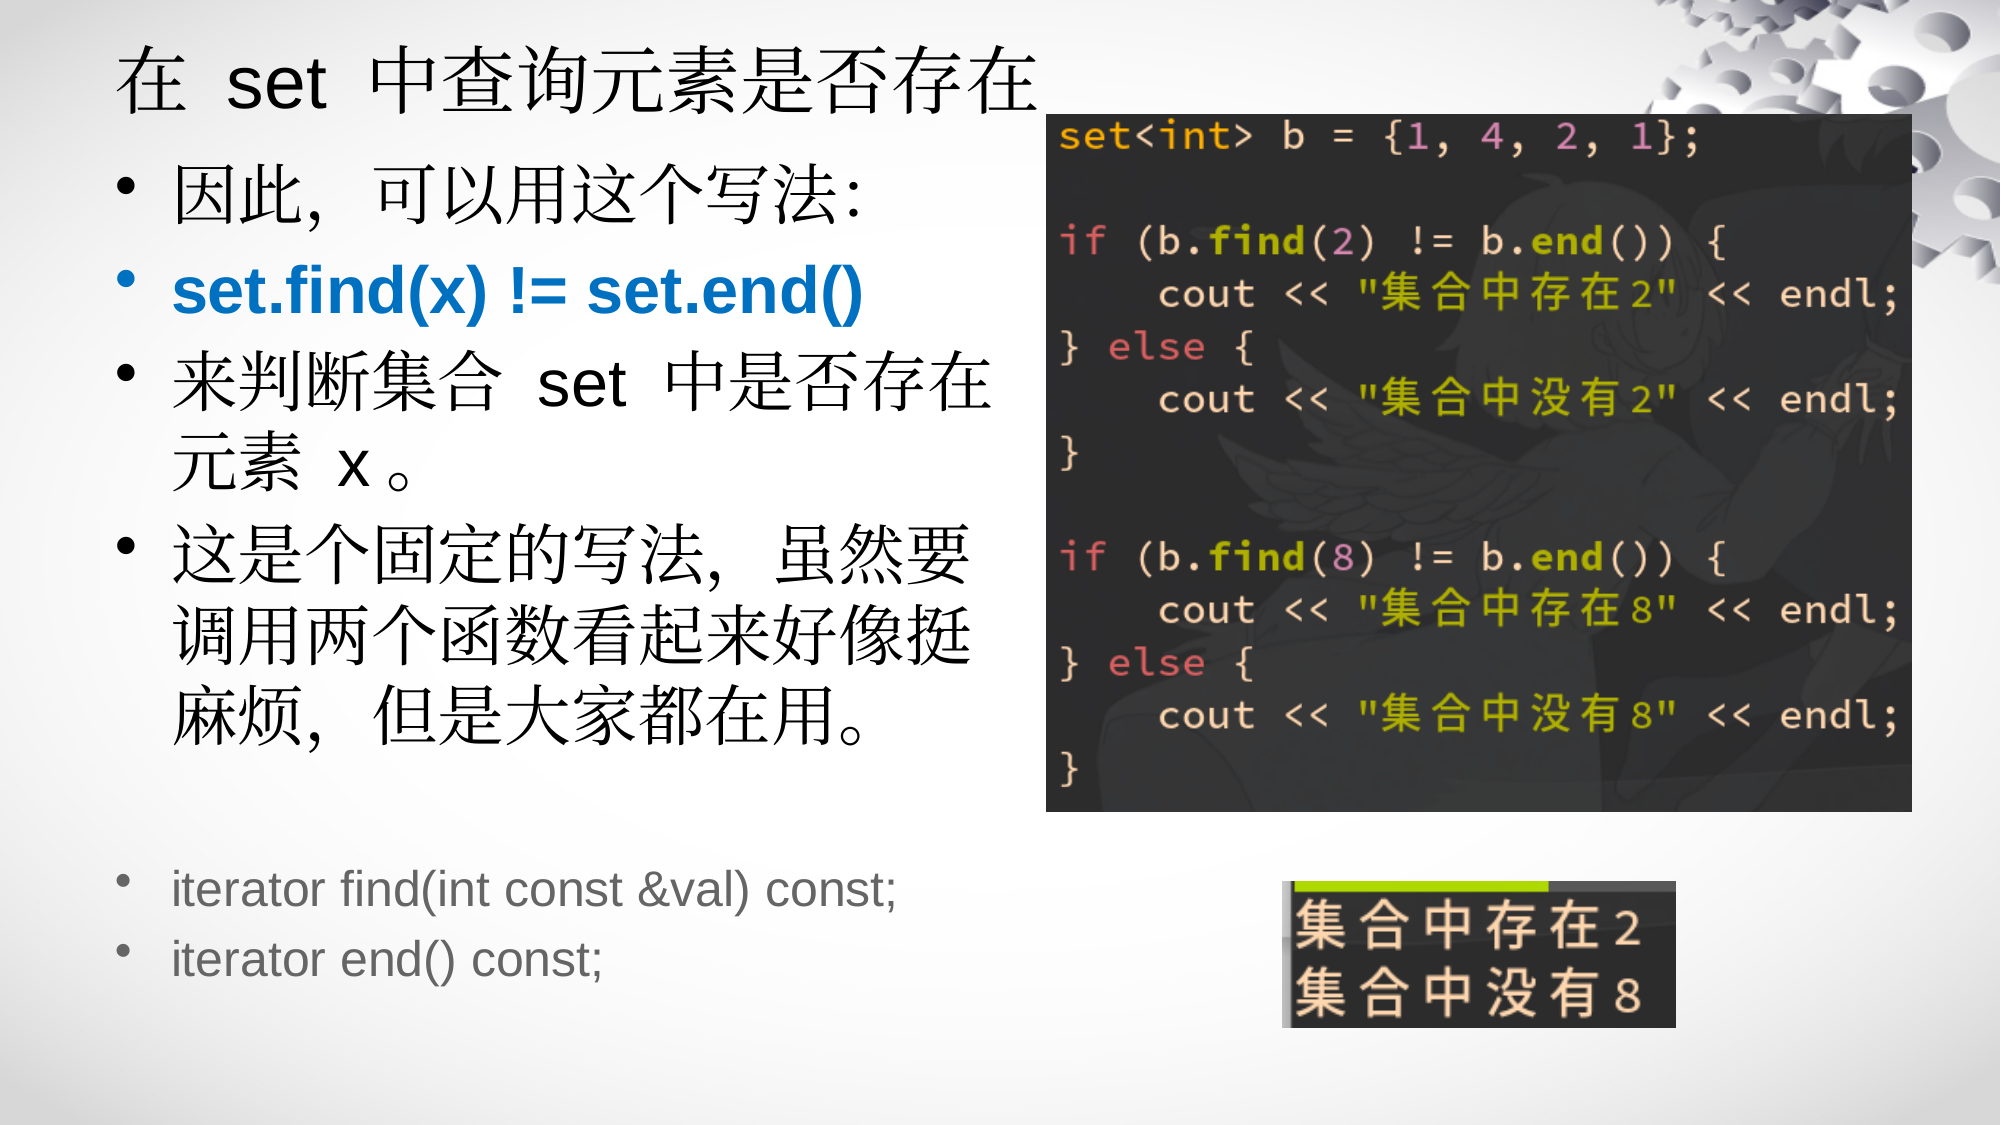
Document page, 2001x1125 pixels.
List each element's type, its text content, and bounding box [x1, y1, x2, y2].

list 因此，可以用这个写法： set.find(x) != set.end() 来判断集合 set 中是否存在元素 x。 这是个固定的写法，虽然要调用两个函数看起来好像挺麻烦，但是大家都在用。 iterator find(int const &val) const; iterator end() const; [99, 145, 1038, 1087]
picture [0, 0, 2000, 1125]
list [1046, 114, 1912, 812]
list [1282, 881, 1676, 1028]
title 在 set 中查询元素是否存在 [99, 30, 1901, 127]
